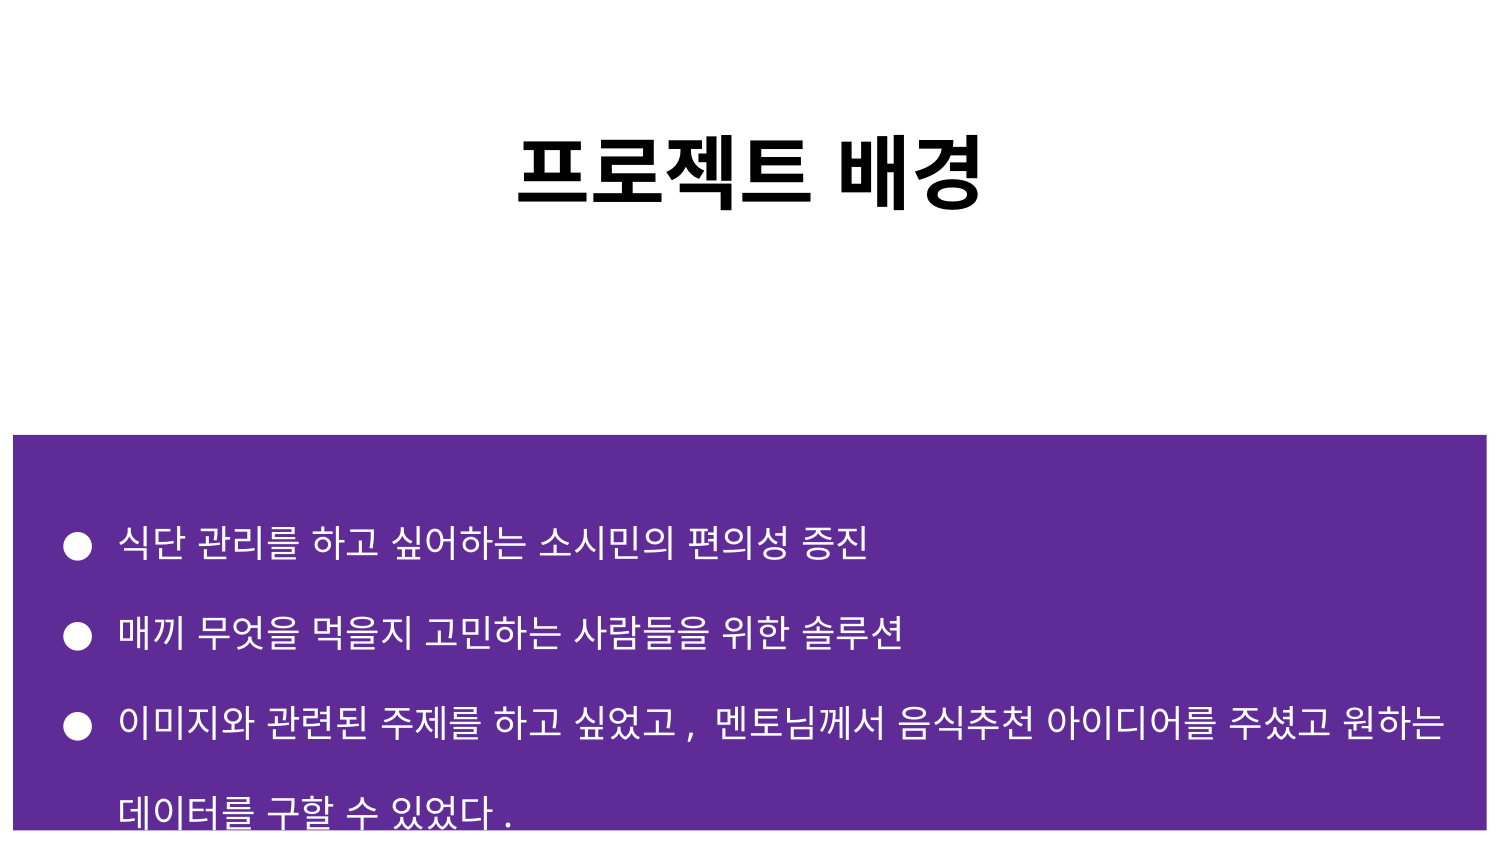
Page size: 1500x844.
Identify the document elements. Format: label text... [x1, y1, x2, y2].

title 프로젝트 배경 [79, 43, 1423, 286]
text_box 식단 관리를 하고 싶어하는 소시민의 편의성 증진 매끼 무엇을 먹을지 고민하는 사람들을 위한 솔루션 이미지와 관련된 주제를 하고 싶었고, 멘토님께서 음식추천 아이디어를 주셨고 원하는 데이터를 구할 수 있었다. [27, 459, 1480, 844]
